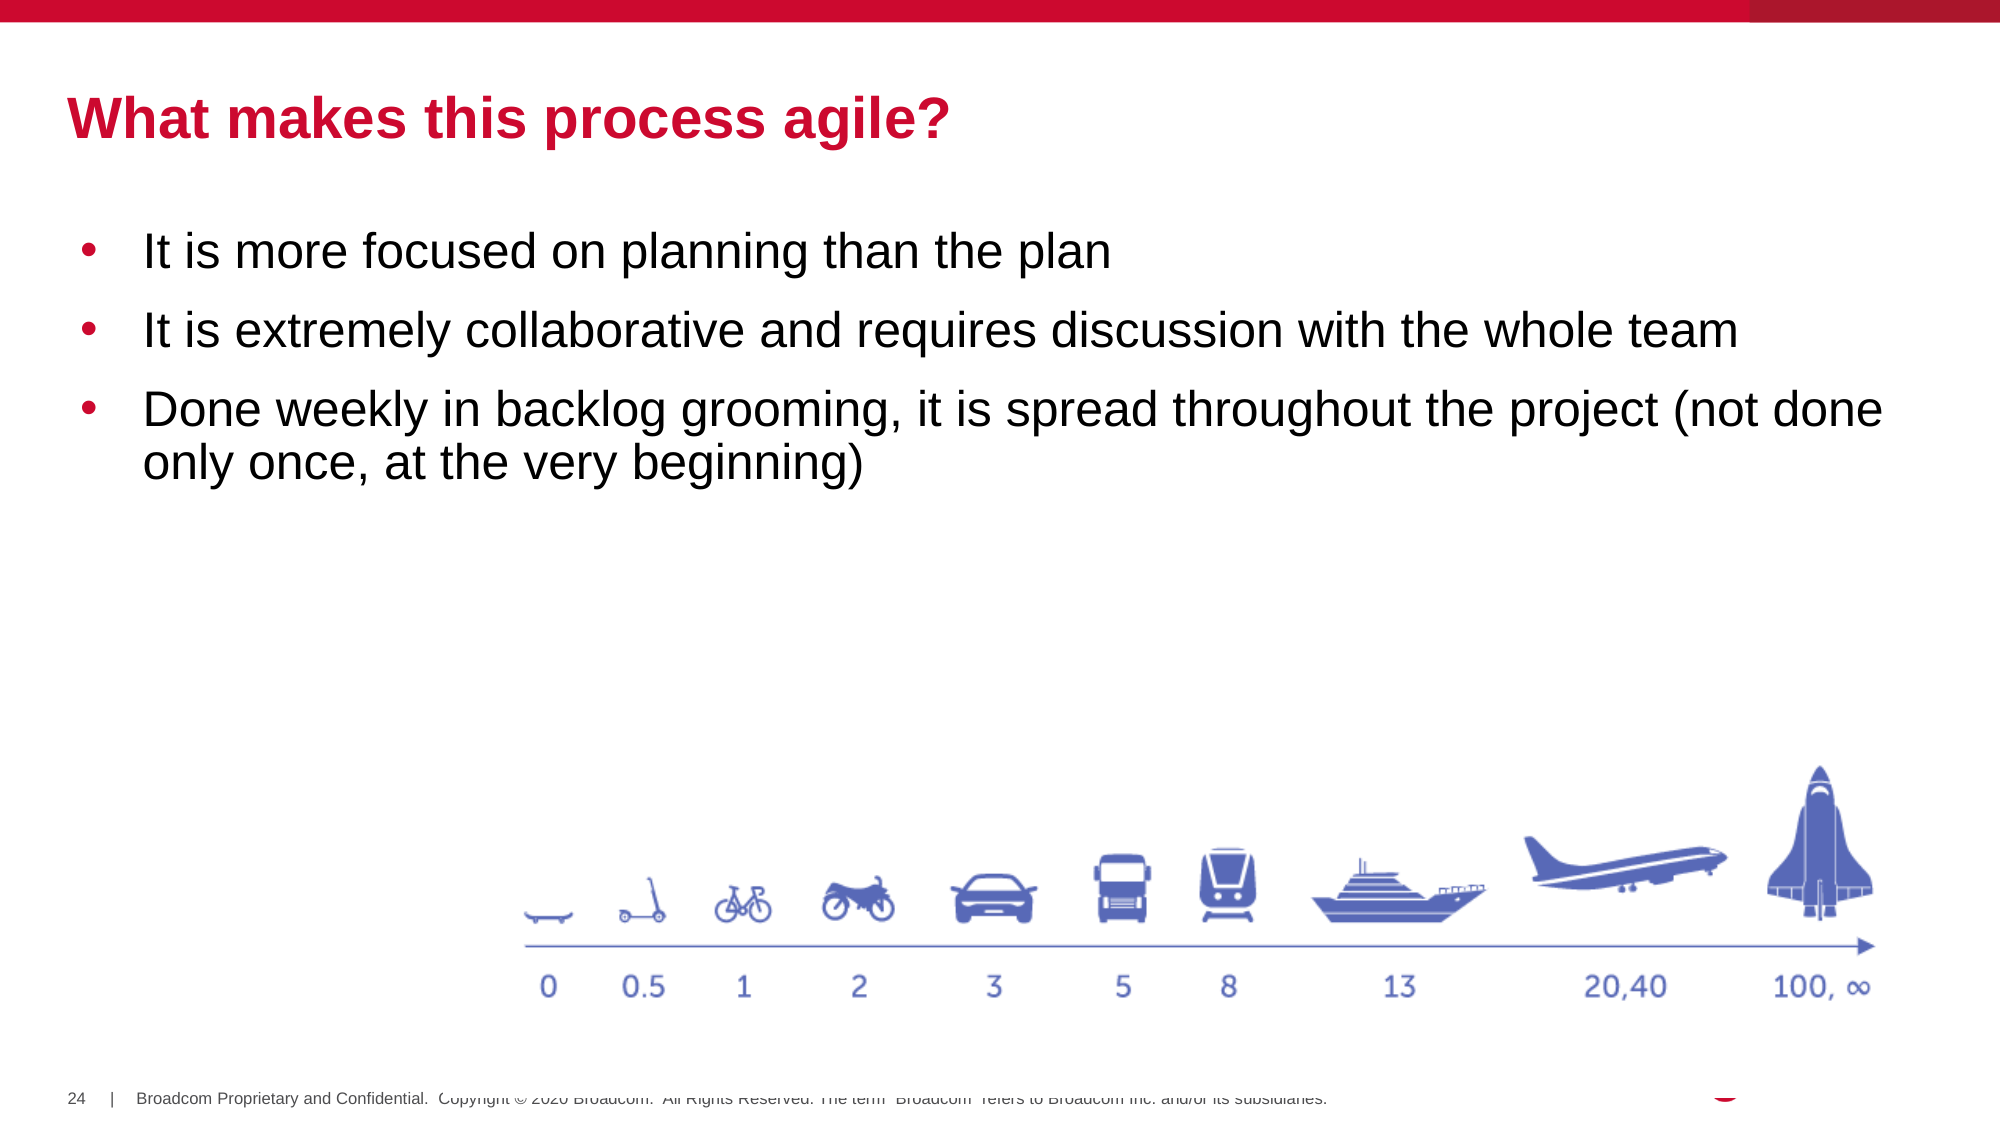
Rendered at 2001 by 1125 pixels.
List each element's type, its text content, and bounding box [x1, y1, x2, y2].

list It is more focused on planning than the plan It is extremely collaborative and requires discussion with the whole team Done weekly in backlog grooming, it is spread throughout the project (not done only once, at the very beginning) [67, 224, 1933, 494]
title What makes this process agile? [67, 90, 1933, 151]
picture [443, 696, 1971, 1102]
